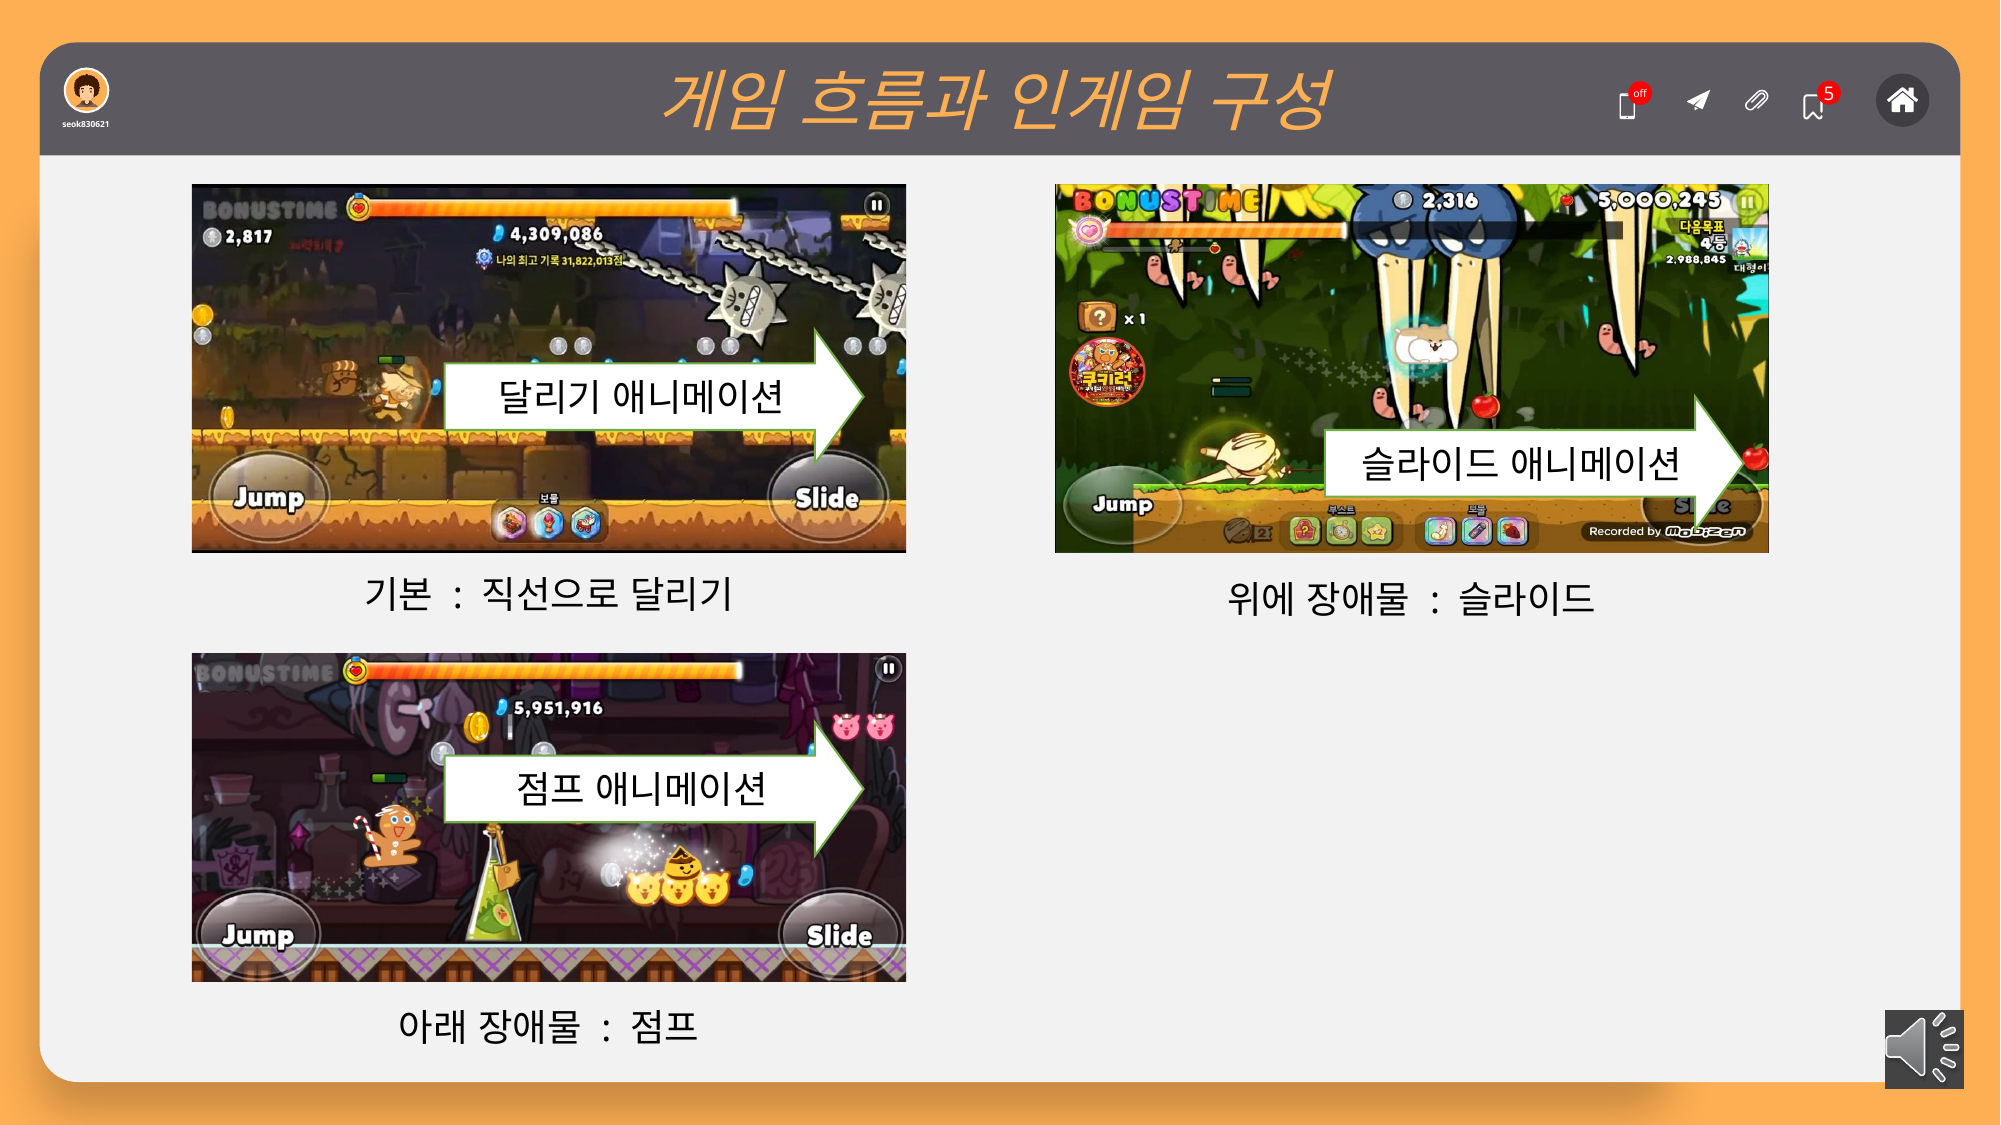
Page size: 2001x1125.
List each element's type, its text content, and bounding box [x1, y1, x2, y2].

text_box [38, 157, 1962, 1084]
text_box 위에 장애물 : 슬라이드 [1212, 568, 1612, 629]
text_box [43, 68, 129, 137]
text_box 게임 흐름과 인게임 구성 [38, 41, 1962, 157]
text_box 아래 장애물 : 점프 [384, 996, 714, 1057]
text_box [1619, 73, 1930, 127]
picture [1055, 184, 1769, 554]
text_box 기본 : 직선으로 달리기 [349, 563, 749, 624]
picture [191, 653, 907, 982]
picture [1884, 1009, 1965, 1090]
picture [191, 184, 907, 554]
